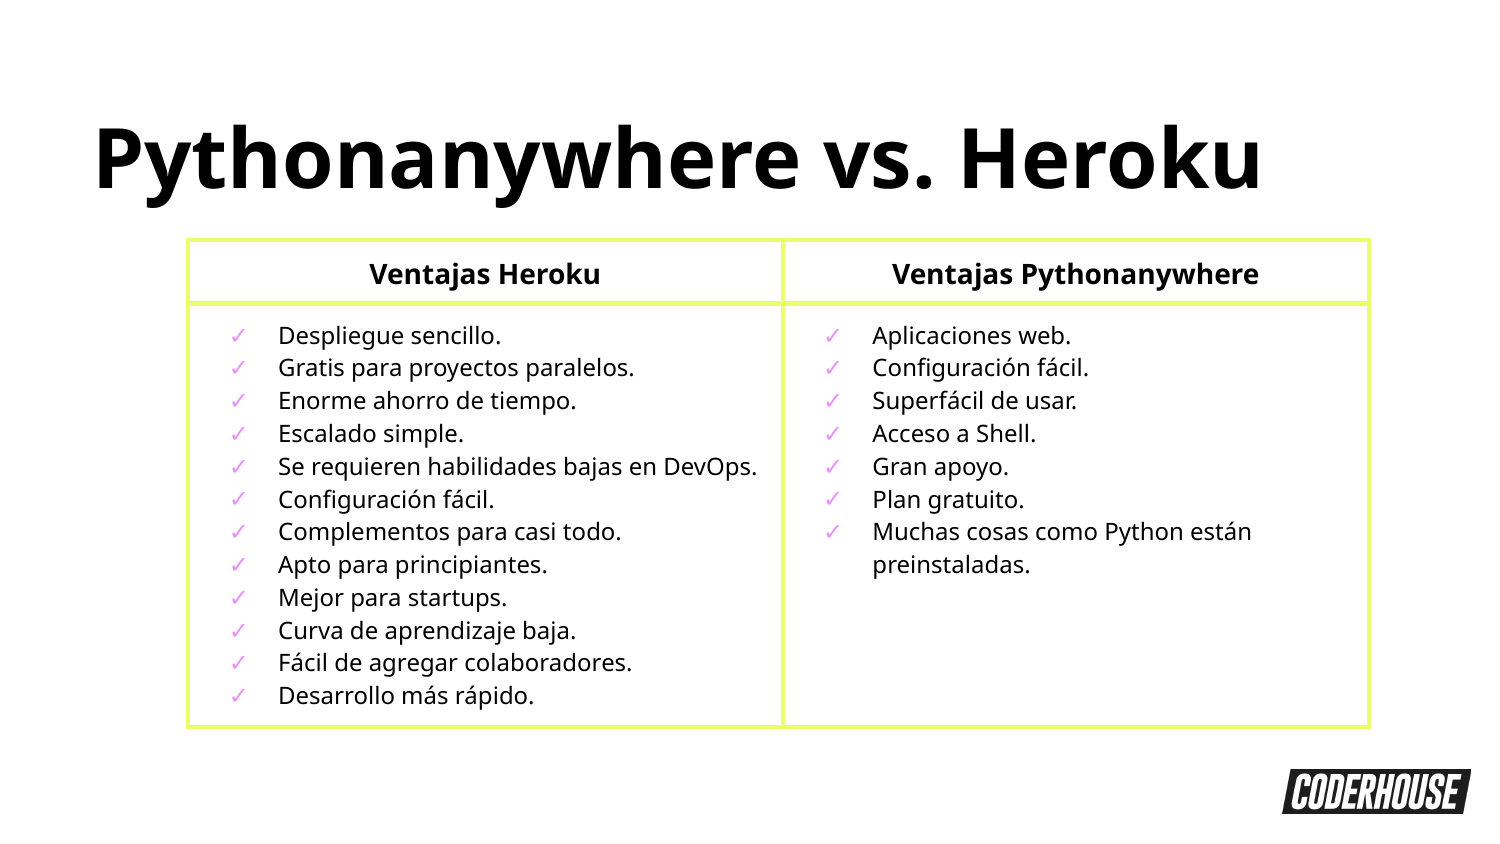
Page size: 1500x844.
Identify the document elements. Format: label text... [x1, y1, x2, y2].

table_header Ventajas Heroku [190, 242, 781, 301]
picture [1281, 769, 1471, 814]
table_cell Aplicaciones web. Configuración fácil. Superfácil de usar. Acceso a Shell. Gran apoyo. Plan gratuito. Muchas cosas como Python están preinstaladas. [785, 306, 1367, 725]
text_box Pythonanywhere vs. Heroku [77, 101, 1414, 222]
table_cell Despliegue sencillo. Gratis para proyectos paralelos. Enorme ahorro de tiempo. Escalado simple. Se requieren habilidades bajas en DevOps. Configuración fácil. Complementos para casi todo. Apto para principiantes. Mejor para startups. Curva de aprendizaje baja. Fácil de agregar colaboradores. Desarrollo más rápido. [190, 306, 781, 725]
table_header Ventajas Pythonanywhere [785, 242, 1367, 301]
